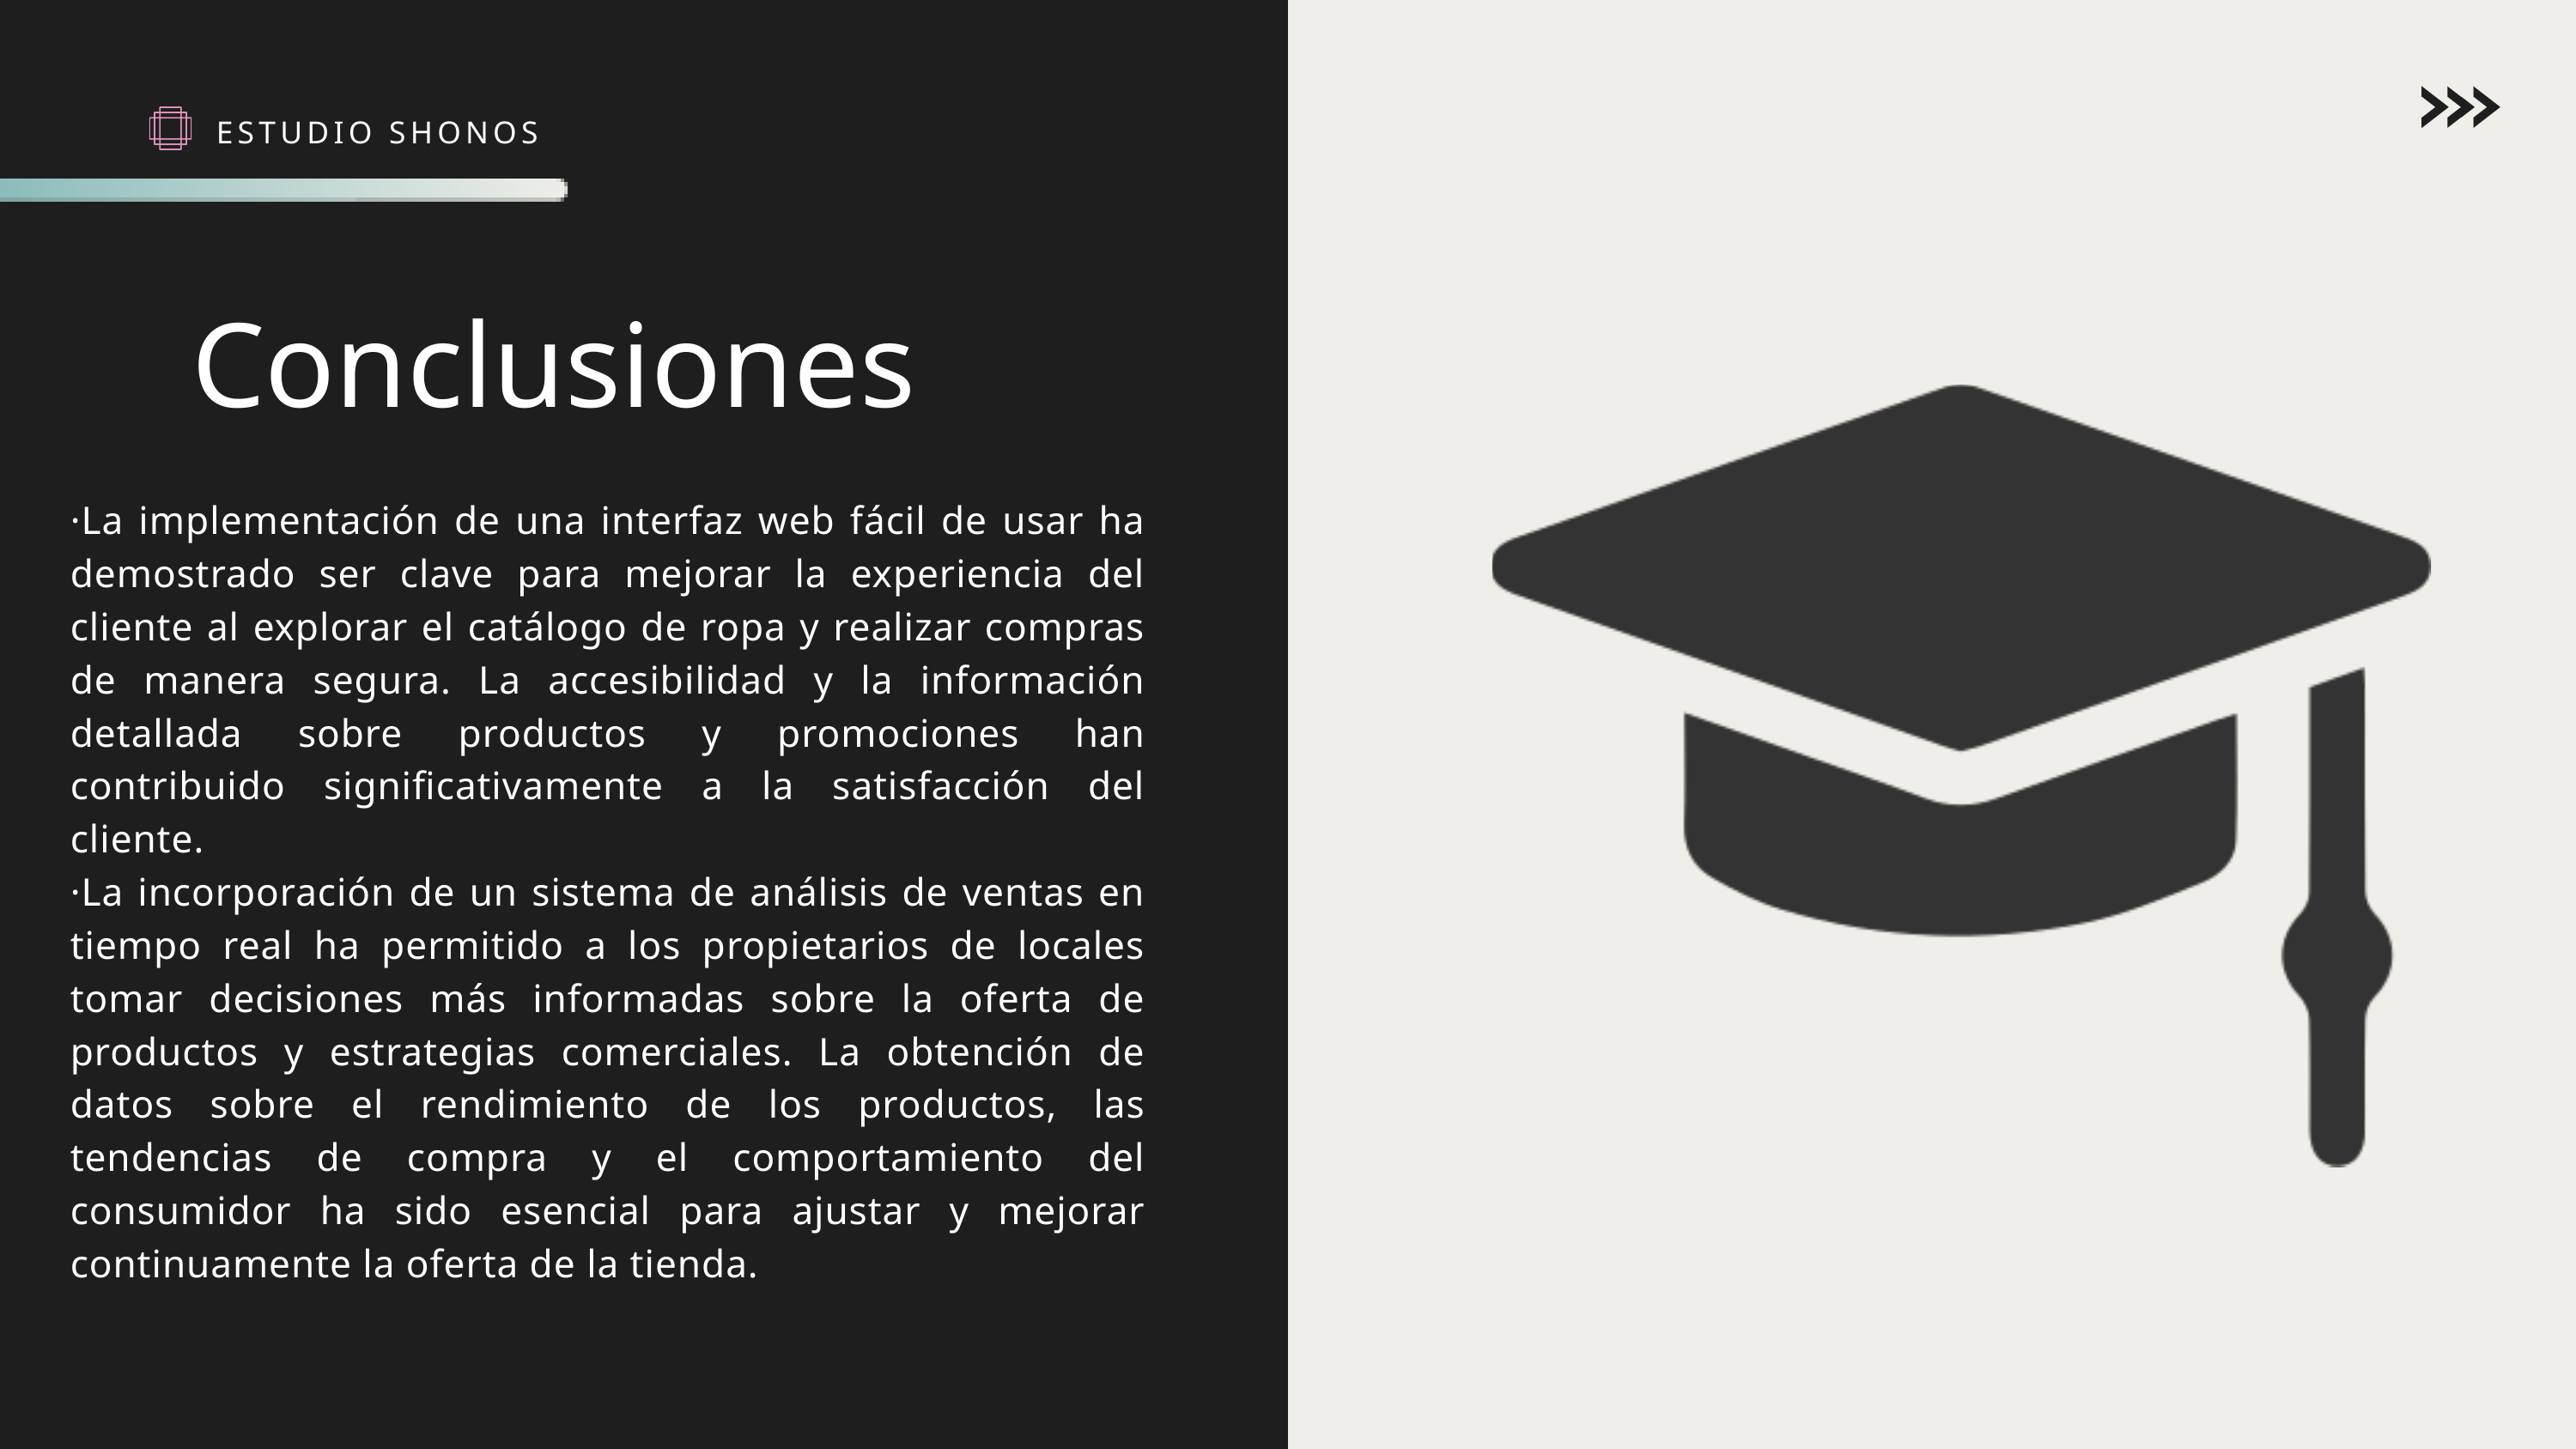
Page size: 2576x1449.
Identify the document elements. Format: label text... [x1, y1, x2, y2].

text_box Conclusiones [191, 315, 1122, 431]
text_box ·La implementación de una interfaz web fácil de usar ha demostrado ser clave para mejorar la experiencia del cliente al explorar el catálogo de ropa y realizar compras de manera segura. La accesibilidad y la información detallada sobre productos y promociones han contribuido significativamente a la satisfacción del cliente. ·La incorporación de un sistema de análisis de ventas en tiempo real ha permitido a los propietarios de locales tomar decisiones más informadas sobre la oferta de productos y estrategias comerciales. La obtención de datos sobre el rendimiento de los productos, las tendencias de compra y el comportamiento del consumidor ha sido esencial para ajustar y mejorar continuamente la oferta de la tienda. [70, 488, 1147, 1339]
text_box [149, 106, 192, 150]
text_box [0, 179, 568, 202]
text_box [1287, 0, 2576, 1449]
text_box ESTUDIO SHONOS [216, 116, 644, 150]
